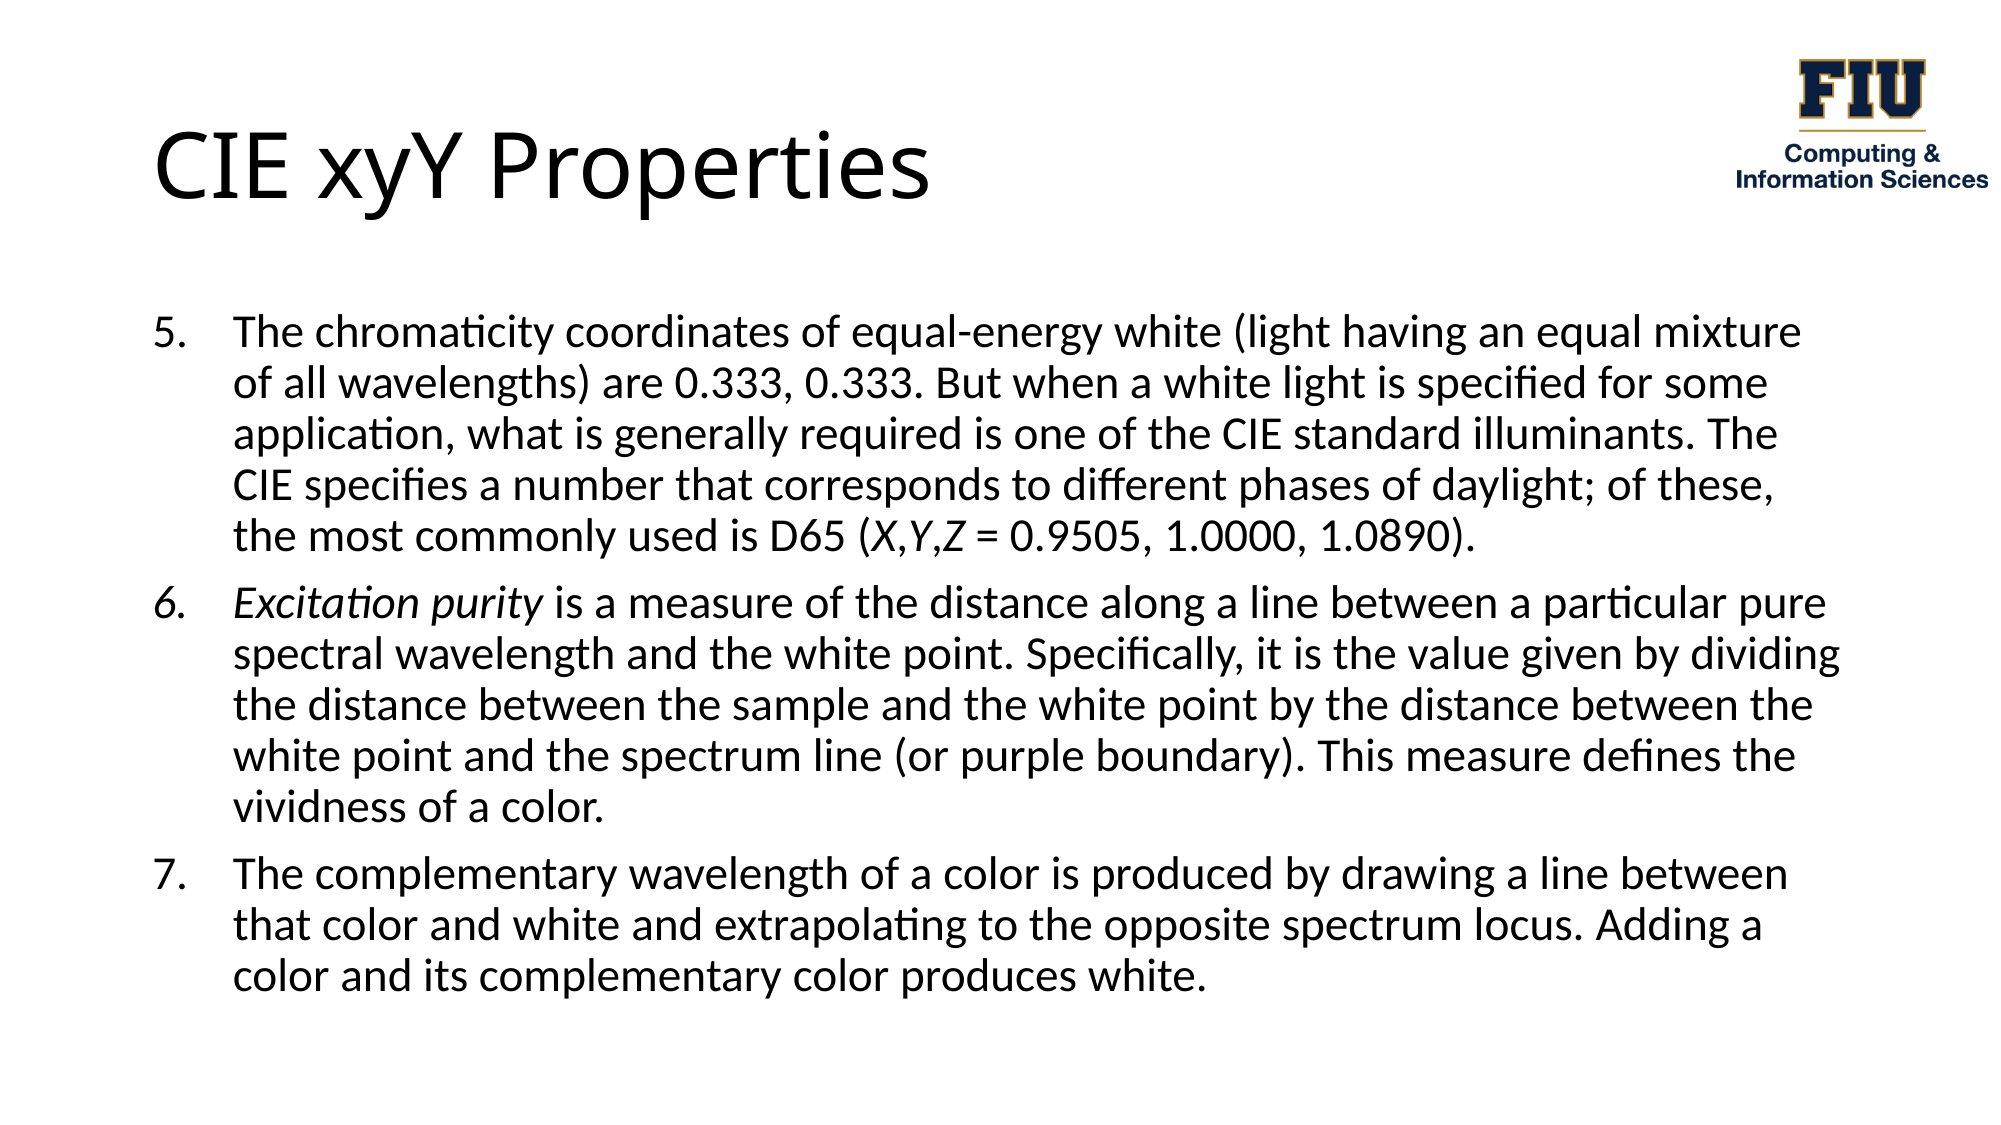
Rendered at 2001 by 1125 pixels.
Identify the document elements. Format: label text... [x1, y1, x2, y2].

list The chromaticity coordinates of equal-energy white (light having an equal mixture of all wavelengths) are 0.333, 0.333. But when a white light is specified for some application, what is generally required is one of the CIE standard illuminants. The CIE specifies a number that corresponds to different phases of daylight; of these, the most commonly used is D65 (X,Y,Z = 0.9505, 1.0000, 1.0890). Excitation purity is a measure of the distance along a line between a particular pure spectral wavelength and the white point. Specifically, it is the value given by dividing the distance between the sample and the white point by the distance between the white point and the spectrum line (or purple boundary). This measure defines the vividness of a color. The complementary wavelength of a color is produced by drawing a line between that color and white and extrapolating to the opposite spectrum locus. Adding a color and its complementary color produces white. [137, 299, 1863, 1014]
picture [1863, 59, 1988, 188]
title CIE xyY Properties [137, 59, 1863, 278]
